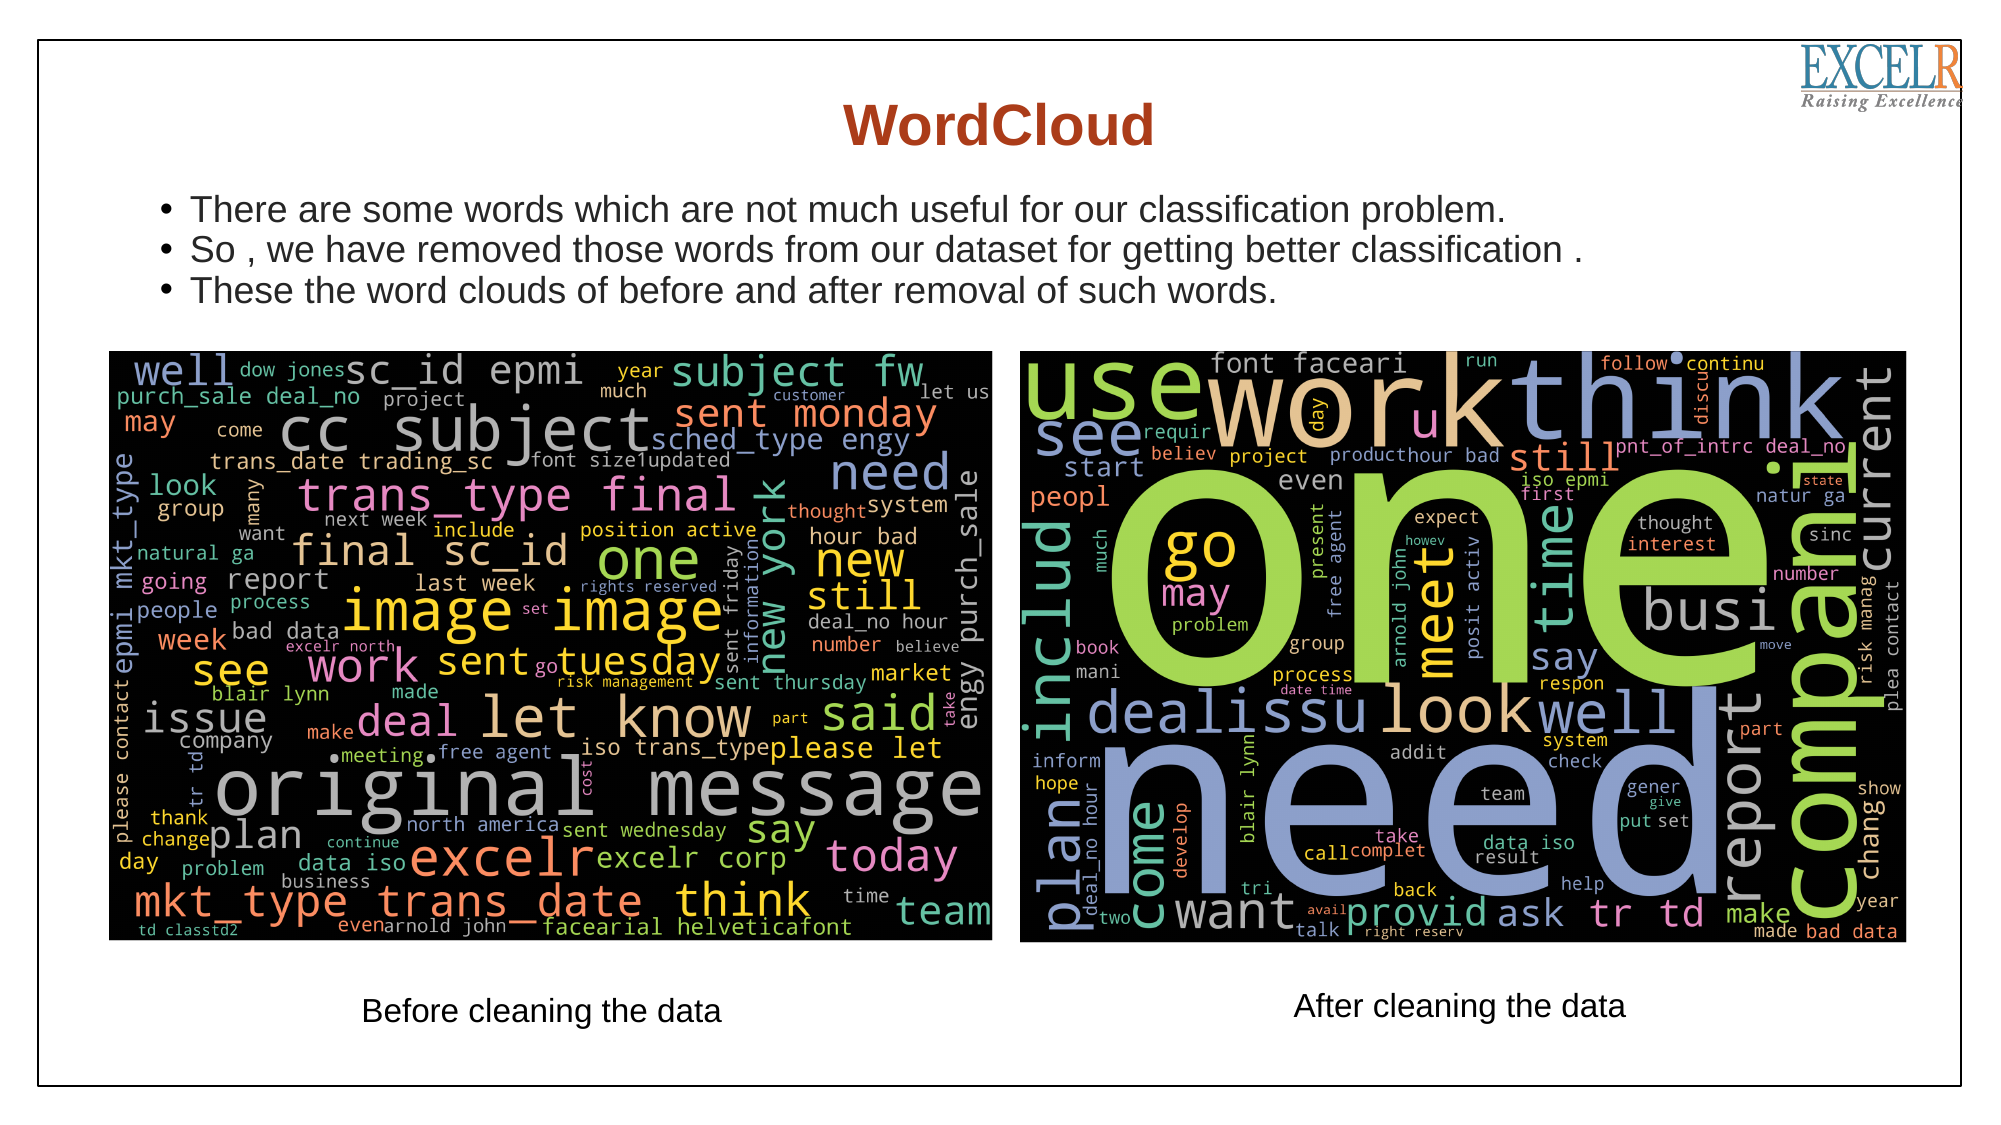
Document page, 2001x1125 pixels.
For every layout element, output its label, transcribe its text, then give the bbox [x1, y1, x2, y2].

picture [106, 348, 995, 943]
text_box Before cleaning the data [209, 982, 884, 1038]
picture [1801, 44, 1963, 112]
title WordCloud [137, 70, 1863, 182]
list There are some words which are not much useful for our classification problem. So , we have removed those words from our dataset for getting better classification . These the word clouds of before and after removal of such words. [137, 182, 1863, 1014]
text_box After cleaning the data [1128, 976, 1802, 1032]
picture [1017, 348, 1909, 945]
